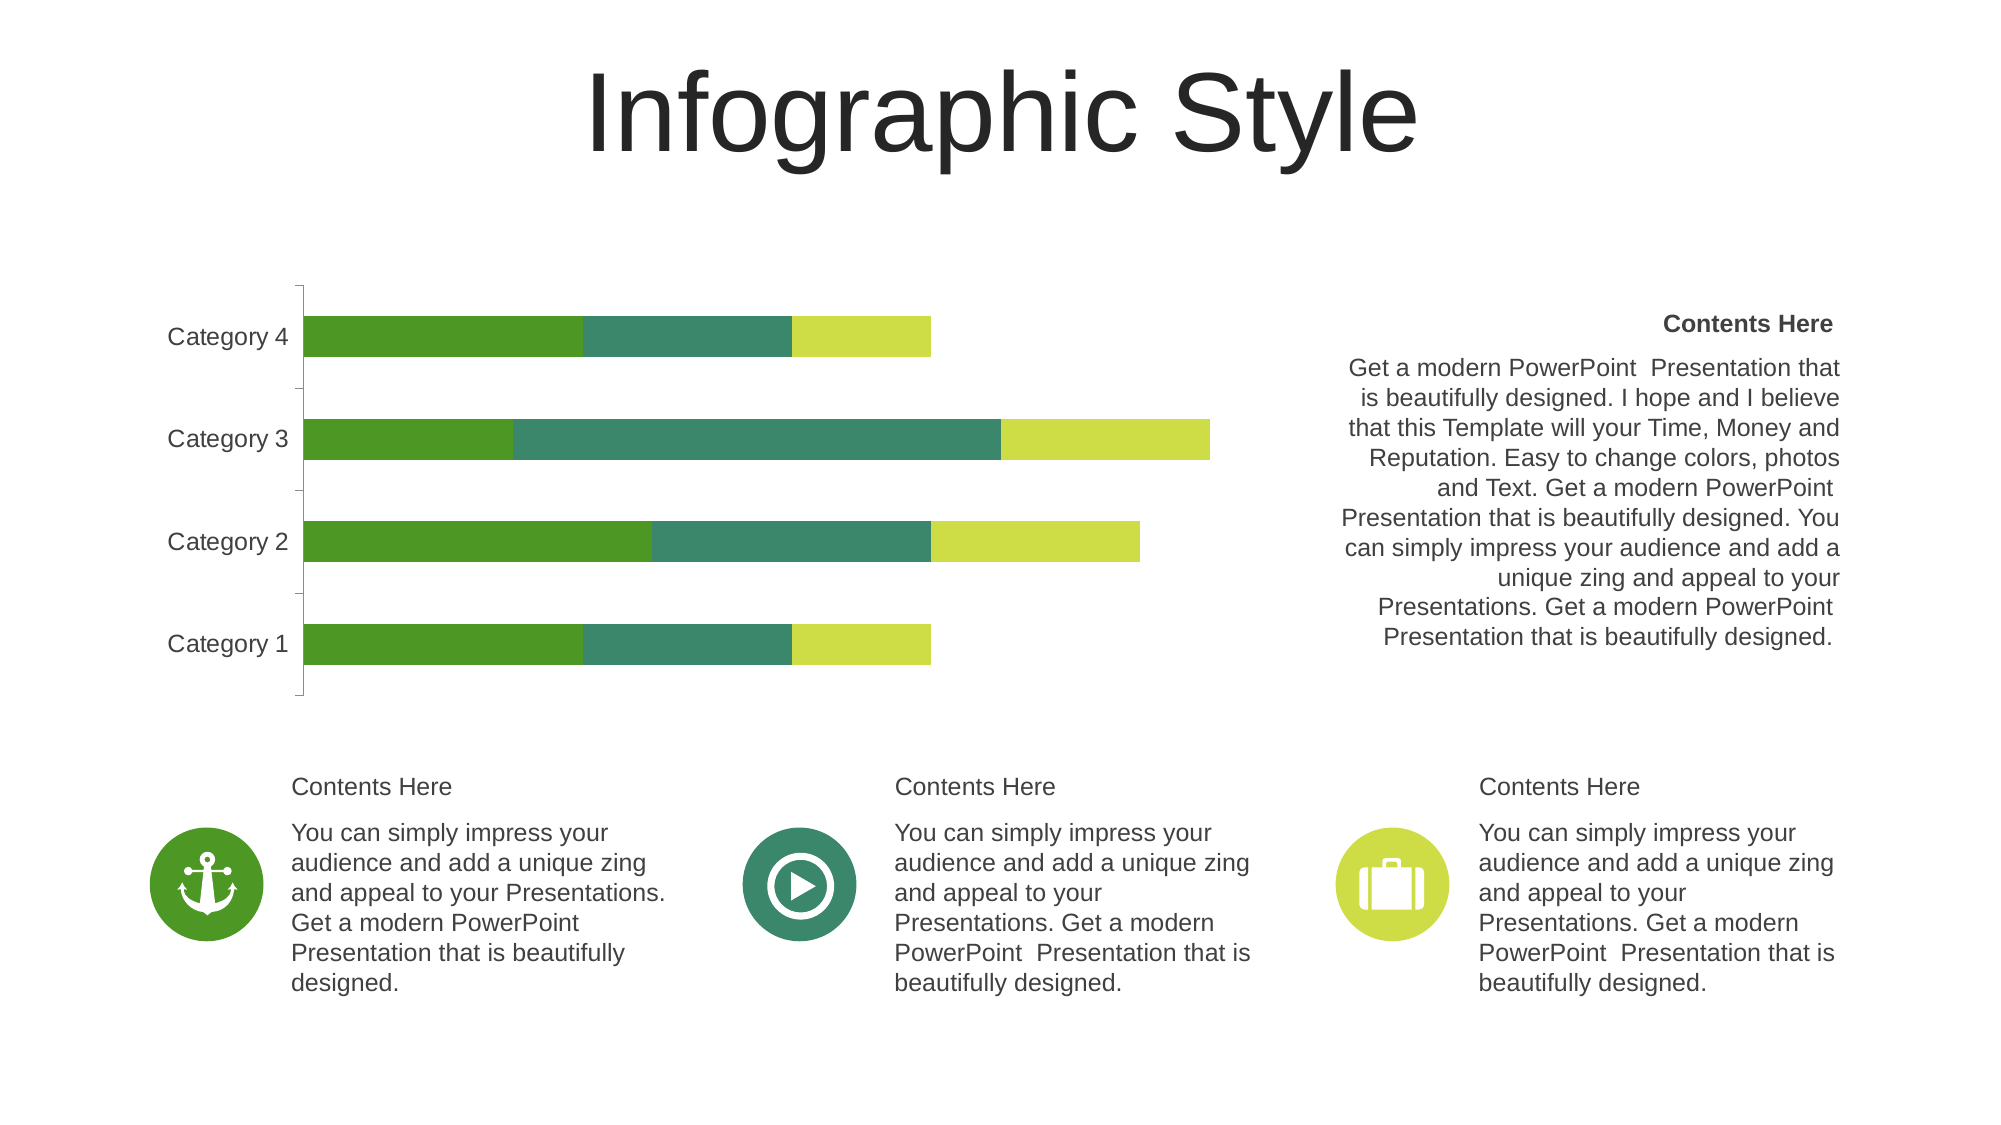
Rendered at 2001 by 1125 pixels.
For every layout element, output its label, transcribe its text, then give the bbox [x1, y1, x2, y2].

list Infographic Style [53, 55, 1952, 175]
text_box [148, 826, 265, 943]
text_box [1334, 826, 1451, 943]
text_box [879, 762, 1274, 1007]
chart [143, 277, 1303, 705]
text_box [174, 850, 241, 917]
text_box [1464, 762, 1858, 1007]
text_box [276, 762, 690, 1007]
text_box [1414, 866, 1426, 911]
text_box [766, 851, 836, 921]
text_box [741, 826, 858, 943]
text_box [1358, 857, 1413, 911]
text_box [1318, 300, 1856, 663]
